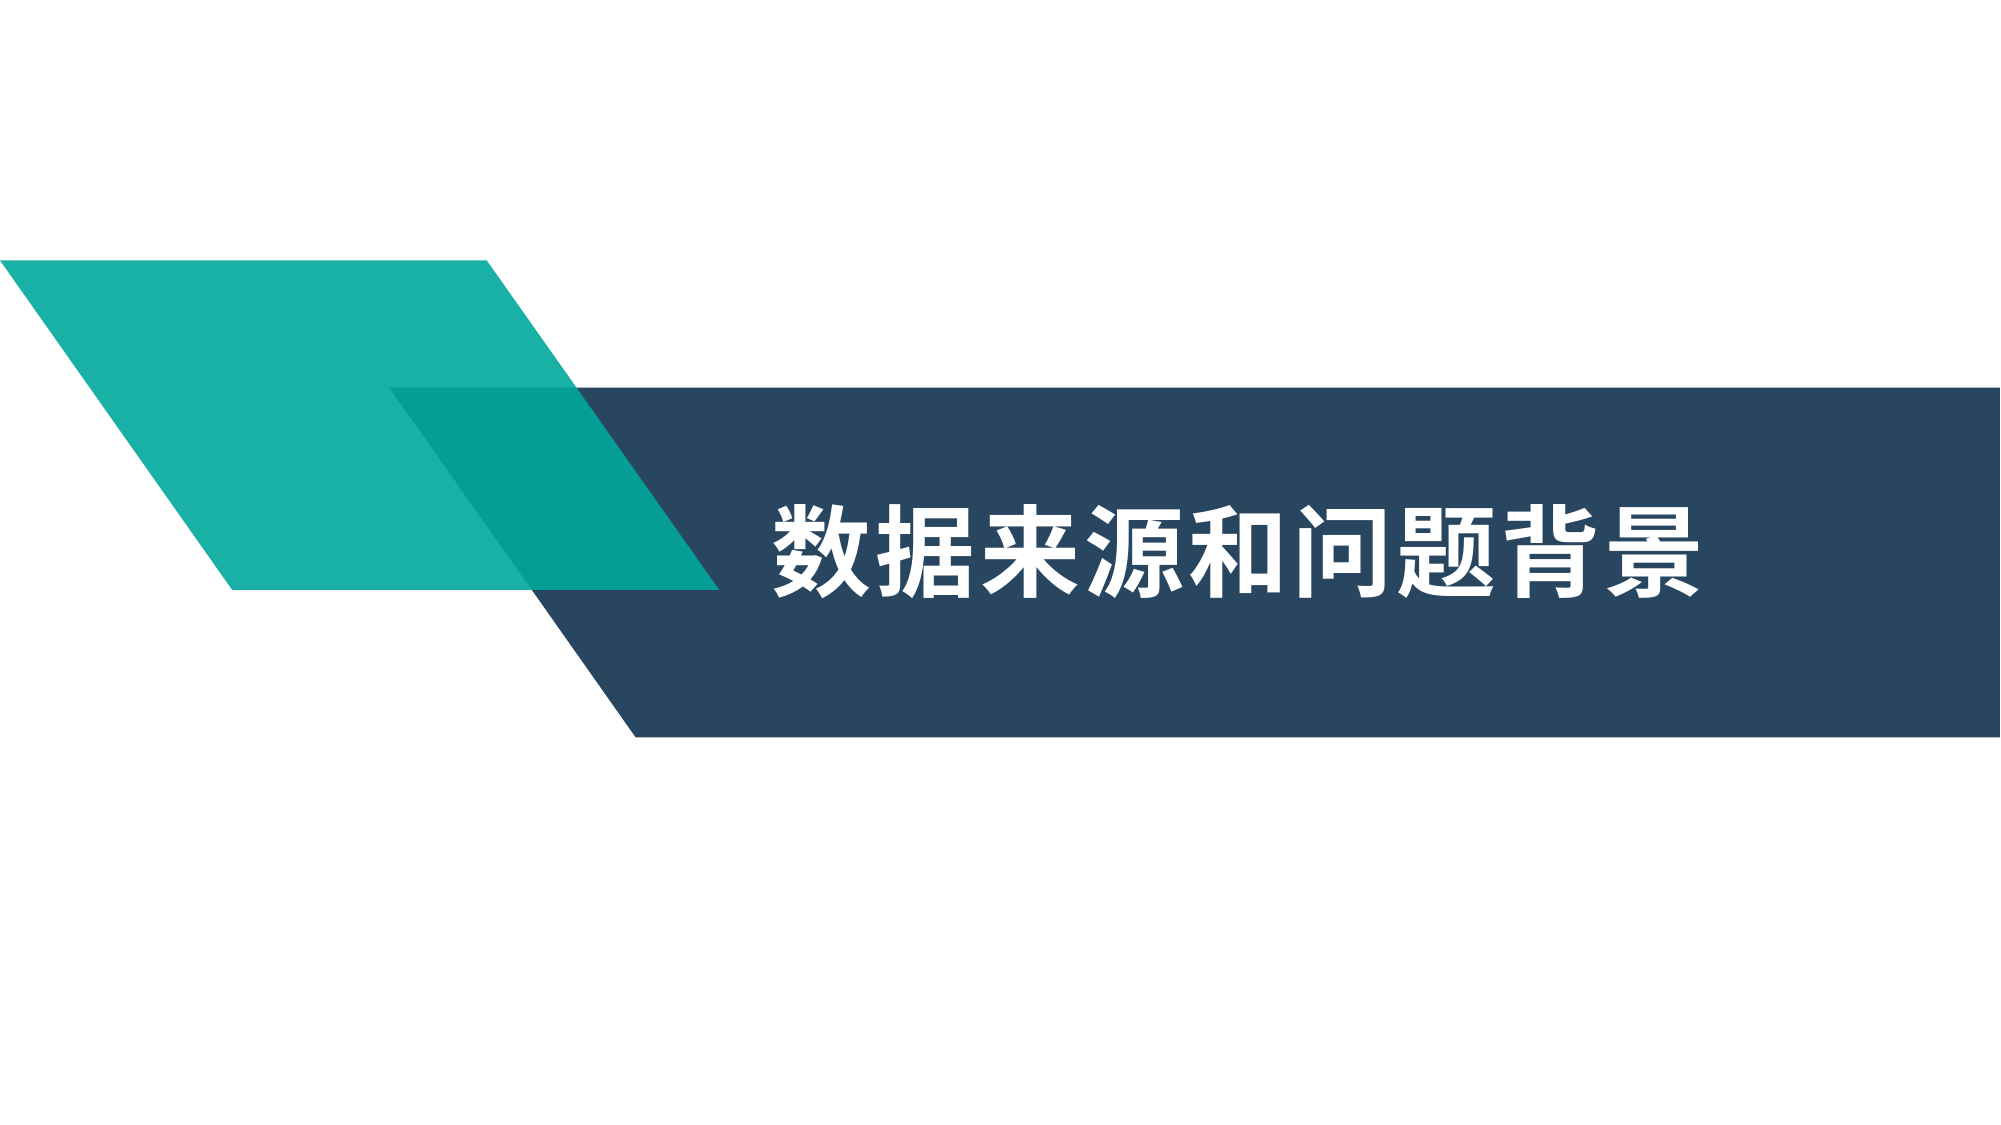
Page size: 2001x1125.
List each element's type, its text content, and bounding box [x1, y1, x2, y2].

title 数据来源和问题背景 [757, 418, 1721, 626]
